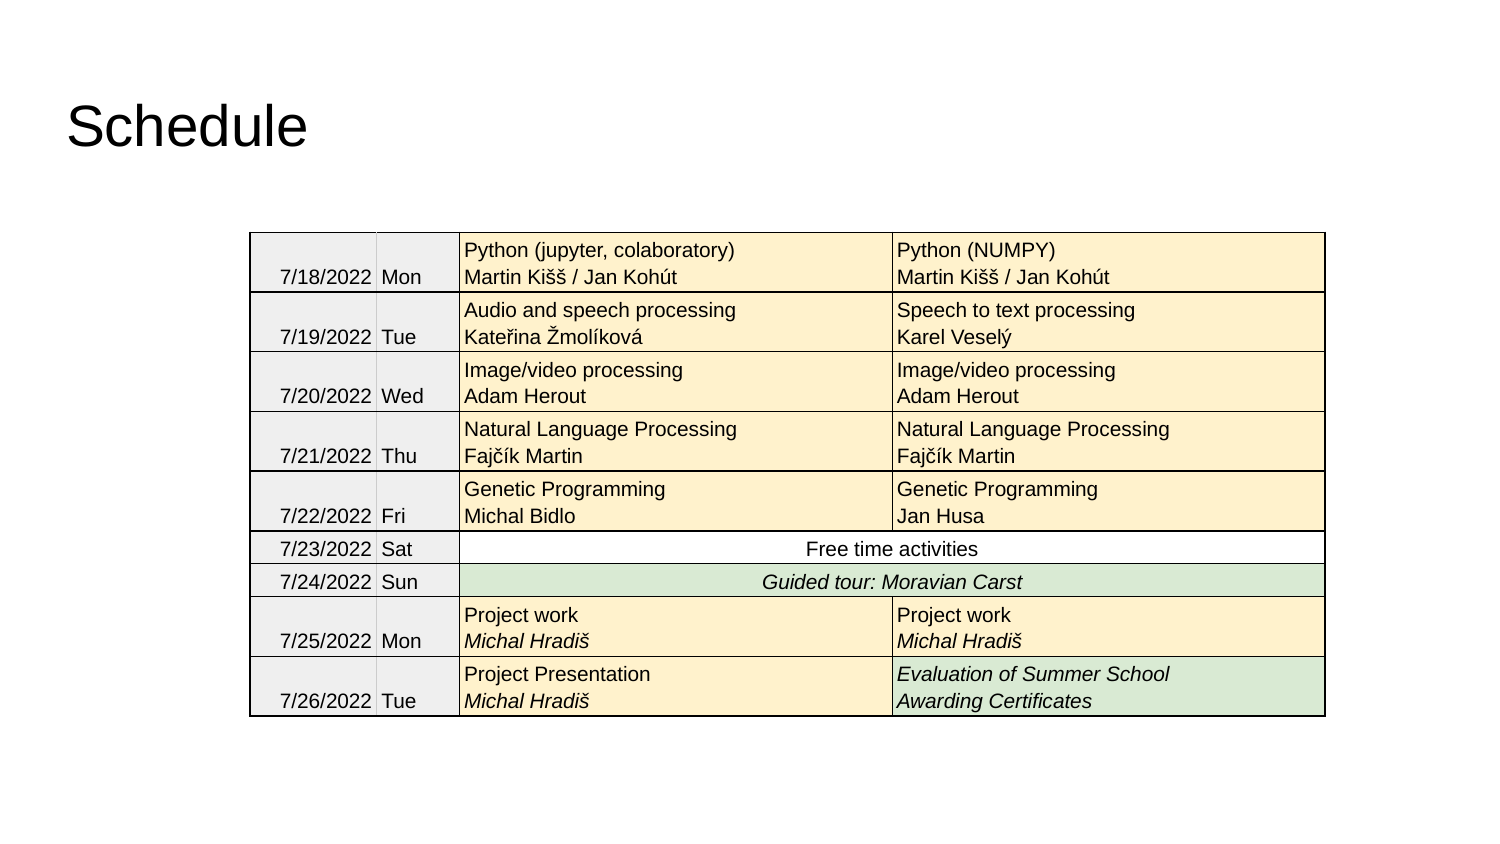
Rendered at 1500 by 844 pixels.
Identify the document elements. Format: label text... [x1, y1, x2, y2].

table_cell Genetic Programming Michal Bidlo [460, 472, 892, 530]
table_header Python (NUMPY) Martin Kišš / Jan Kohút [893, 233, 1324, 291]
title Schedule [51, 72, 1449, 167]
table_cell Project Presentation Michal Hradiš [460, 657, 892, 715]
table_cell 7/22/2022 [251, 472, 376, 530]
table_cell Speech to text processing Karel Veselý [893, 293, 1324, 351]
table_cell Wed [377, 352, 459, 411]
table_cell 7/21/2022 [251, 412, 376, 470]
table_cell Natural Language Processing Fajčík Martin [893, 412, 1324, 470]
table_cell Fri [377, 472, 459, 530]
table_header Python (jupyter, colaboratory) Martin Kišš / Jan Kohút [460, 233, 892, 291]
table_cell Project work Michal Hradiš [893, 597, 1324, 656]
table_cell Genetic Programming Jan Husa [893, 472, 1324, 530]
table_cell Image/video processing Adam Herout [893, 352, 1324, 411]
table_cell 7/24/2022 [251, 564, 376, 596]
table_cell Evaluation of Summer School Awarding Certificates [893, 657, 1324, 715]
table_cell Thu [377, 412, 459, 470]
table_header Mon [377, 233, 459, 291]
table_cell 7/20/2022 [251, 352, 376, 411]
table_cell 7/23/2022 [251, 532, 376, 563]
table_cell 7/19/2022 [251, 293, 376, 351]
table_cell Project work Michal Hradiš [460, 597, 892, 656]
table_cell Sun [377, 564, 459, 596]
table_cell 7/25/2022 [251, 597, 376, 656]
table_cell Mon [377, 597, 459, 656]
table_cell Image/video processing Adam Herout [460, 352, 892, 411]
table_cell 7/26/2022 [251, 657, 376, 715]
table_cell Tue [377, 293, 459, 351]
table_cell Free time activities [460, 532, 1324, 563]
table_cell Natural Language Processing Fajčík Martin [460, 412, 892, 470]
table_header 7/18/2022 [251, 233, 376, 291]
table_cell Sat [377, 532, 459, 563]
table_cell Audio and speech processing Kateřina Žmolíková [460, 293, 892, 351]
table_cell Tue [377, 657, 459, 715]
table_cell Guided tour: Moravian Carst [460, 564, 1324, 596]
